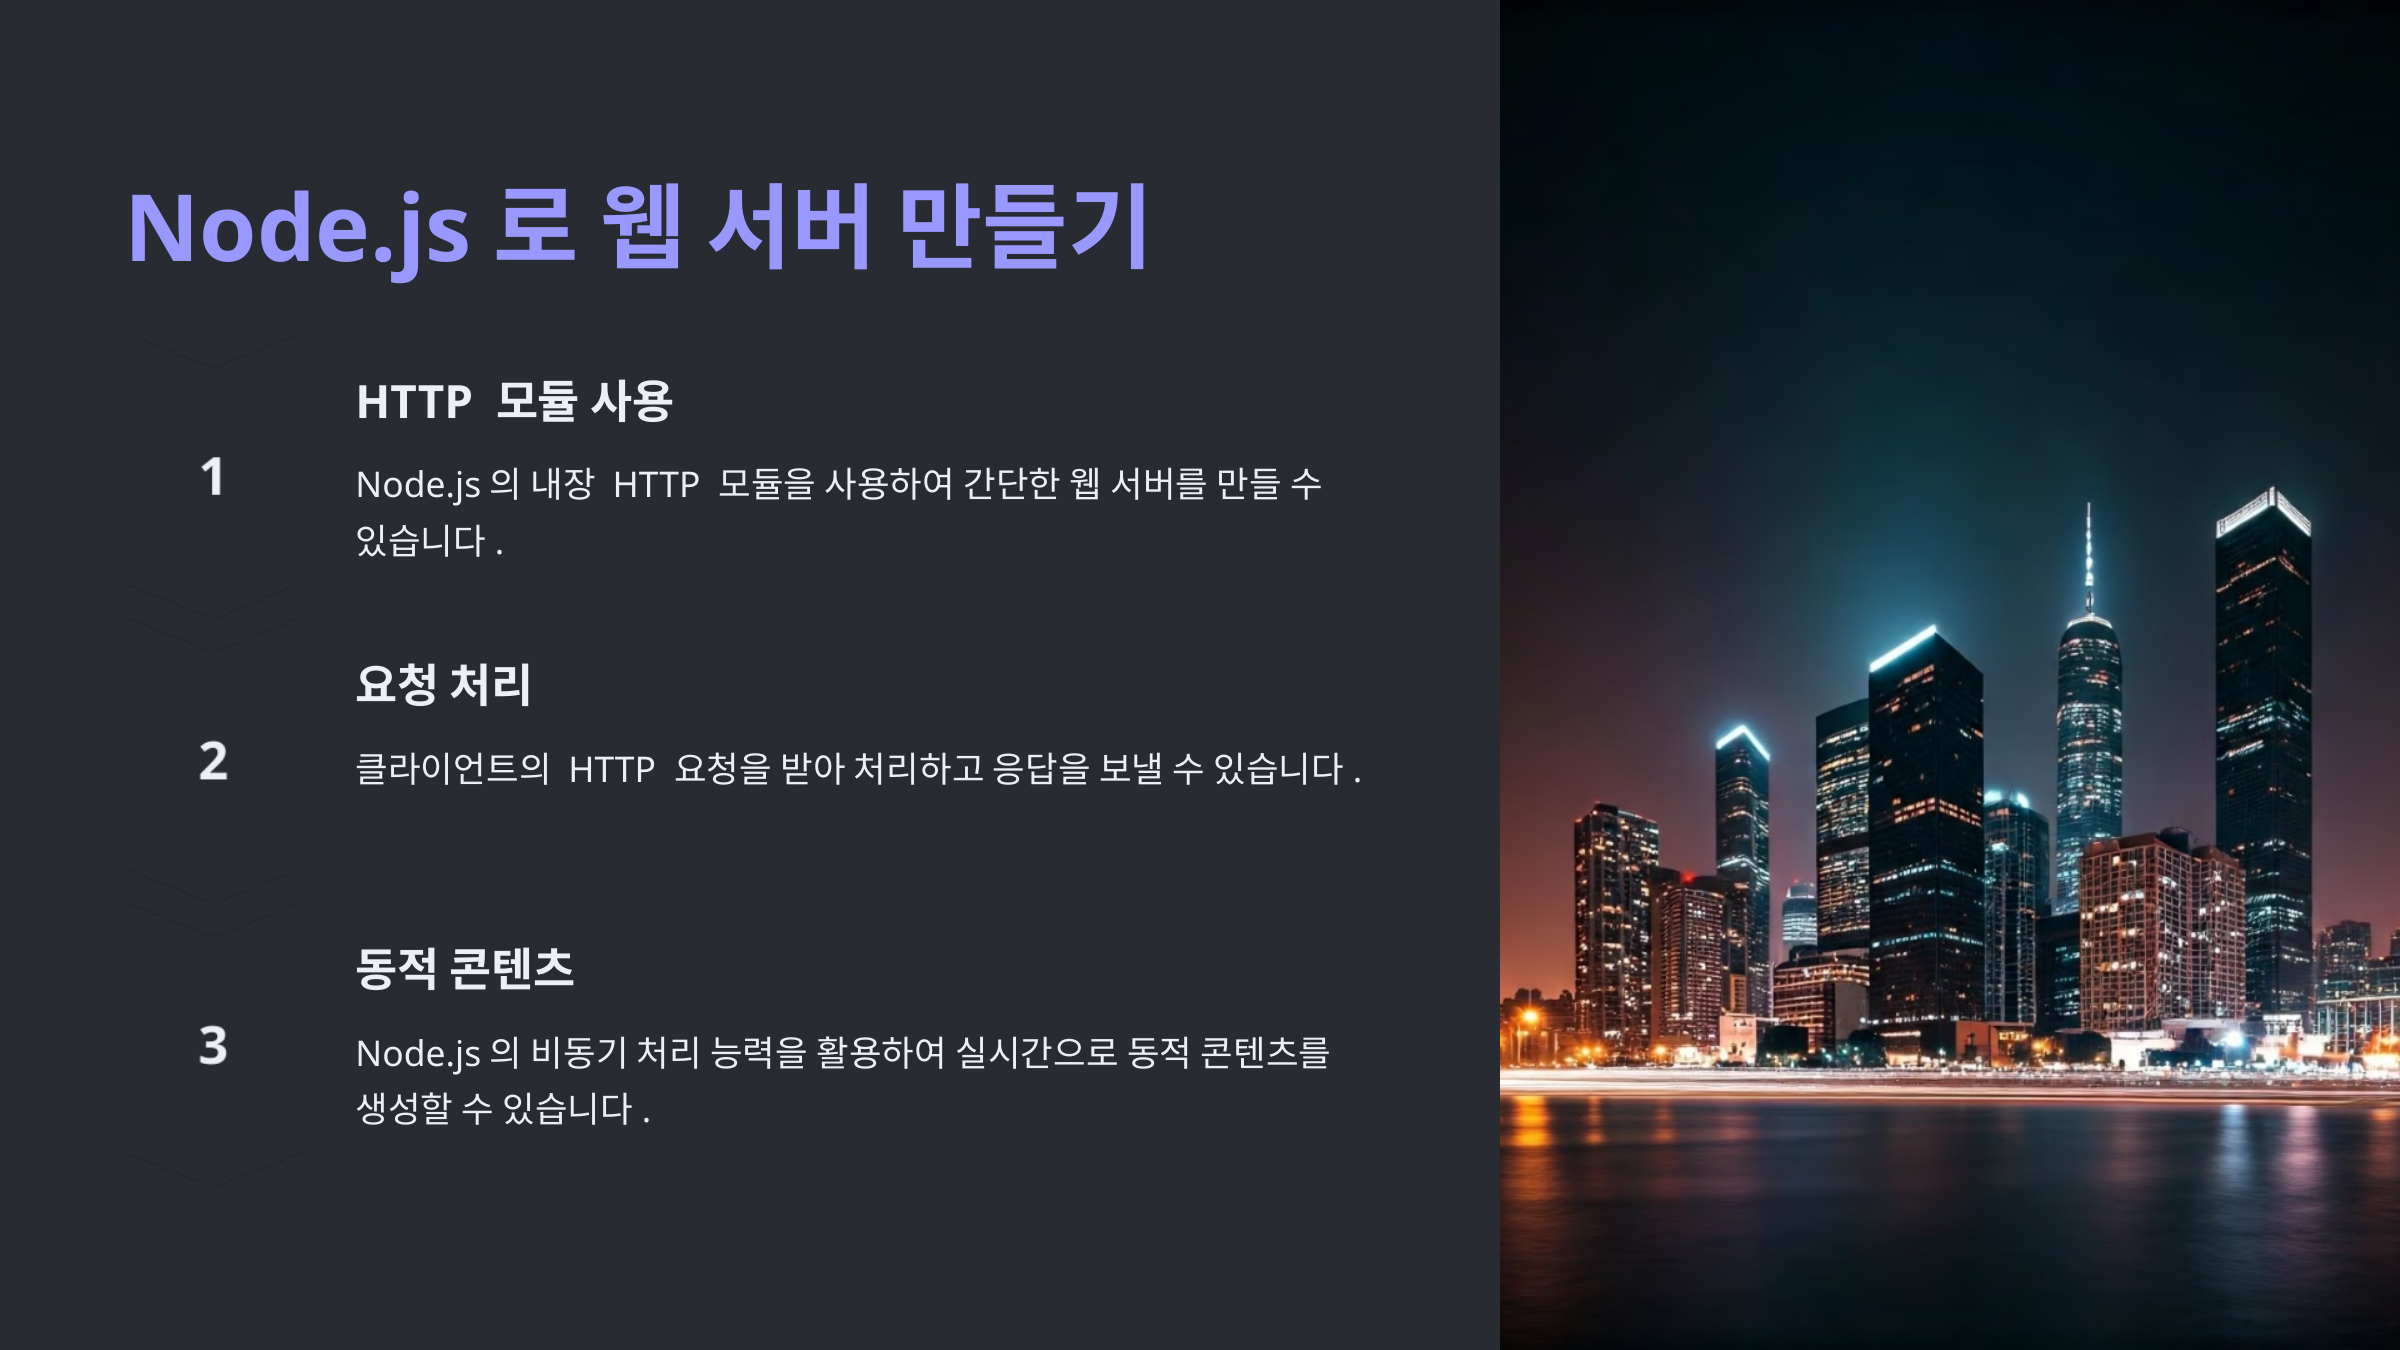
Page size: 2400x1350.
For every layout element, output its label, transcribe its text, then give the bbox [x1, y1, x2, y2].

text_box 동적 콘텐츠 [355, 937, 823, 997]
text_box 요청 처리 [355, 653, 823, 712]
text_box Node.js의 비동기 처리 능력을 활용하여 실시간으로 동적 콘텐츠를 생성할 수 있습니다. [355, 1017, 1376, 1132]
text_box HTTP 모듈 사용 [355, 369, 823, 428]
picture [1499, 0, 2400, 1350]
text_box Node.js의 내장 HTTP 모듈을 사용하여 간단한 웹 서버를 만들 수 있습니다. [355, 448, 1376, 563]
text_box Node.js로 웹 서버 만들기 [124, 163, 1096, 281]
text_box 클라이언트의 HTTP 요청을 받아 처리하고 응답을 보낼 수 있습니다. [355, 733, 1376, 791]
picture [124, 333, 303, 1187]
